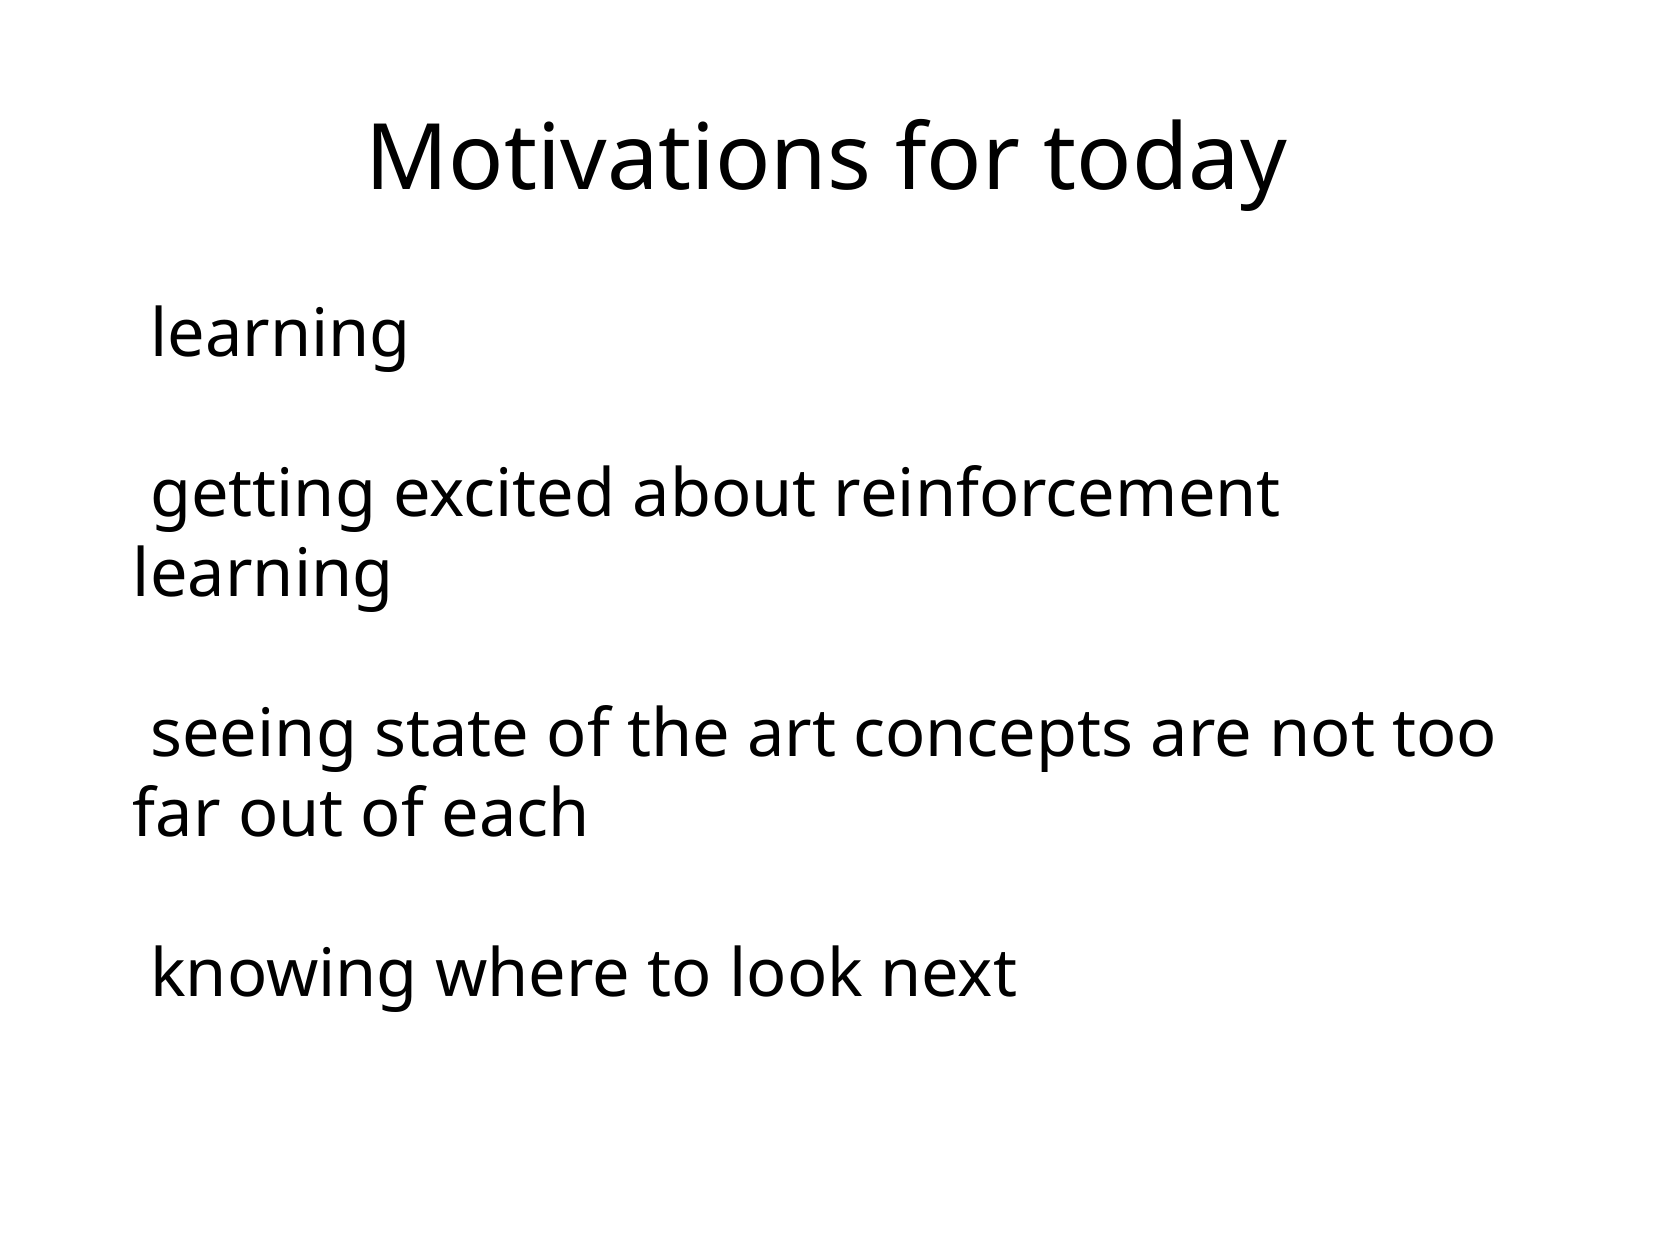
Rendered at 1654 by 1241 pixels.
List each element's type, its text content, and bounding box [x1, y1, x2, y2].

title Motivations for today [82, 49, 1571, 257]
text_box learning getting excited about reinforcement learning seeing state of the art concepts are not too far out of each knowing where to look next [118, 282, 1521, 1097]
